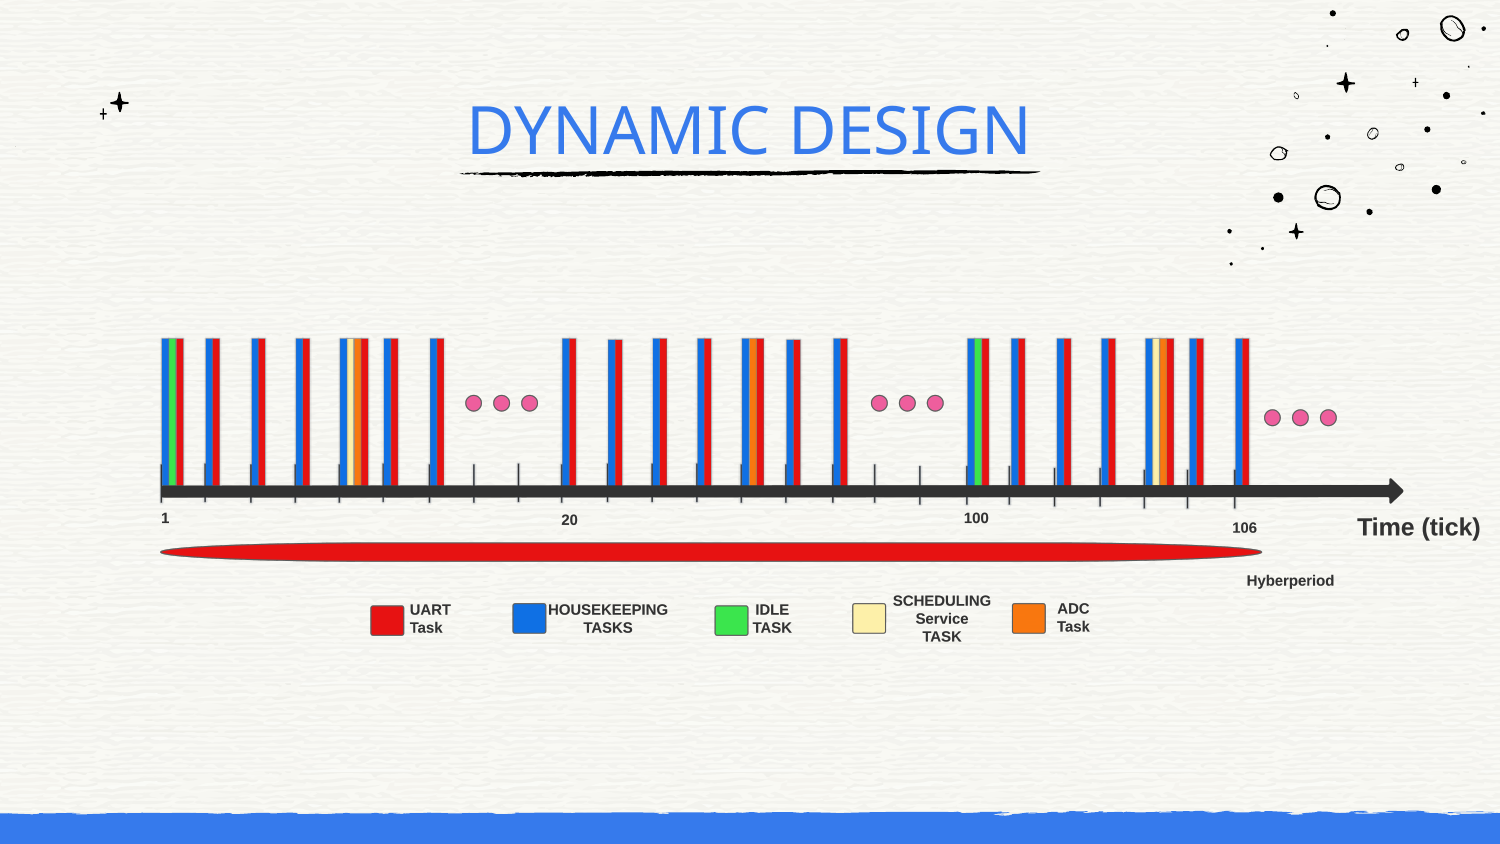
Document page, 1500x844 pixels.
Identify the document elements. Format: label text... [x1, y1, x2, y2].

title DYNAMIC DESIGN [118, 72, 1382, 129]
picture [0, 0, 1500, 815]
text_box [1000, 811, 1010, 815]
text_box [99, 91, 130, 120]
